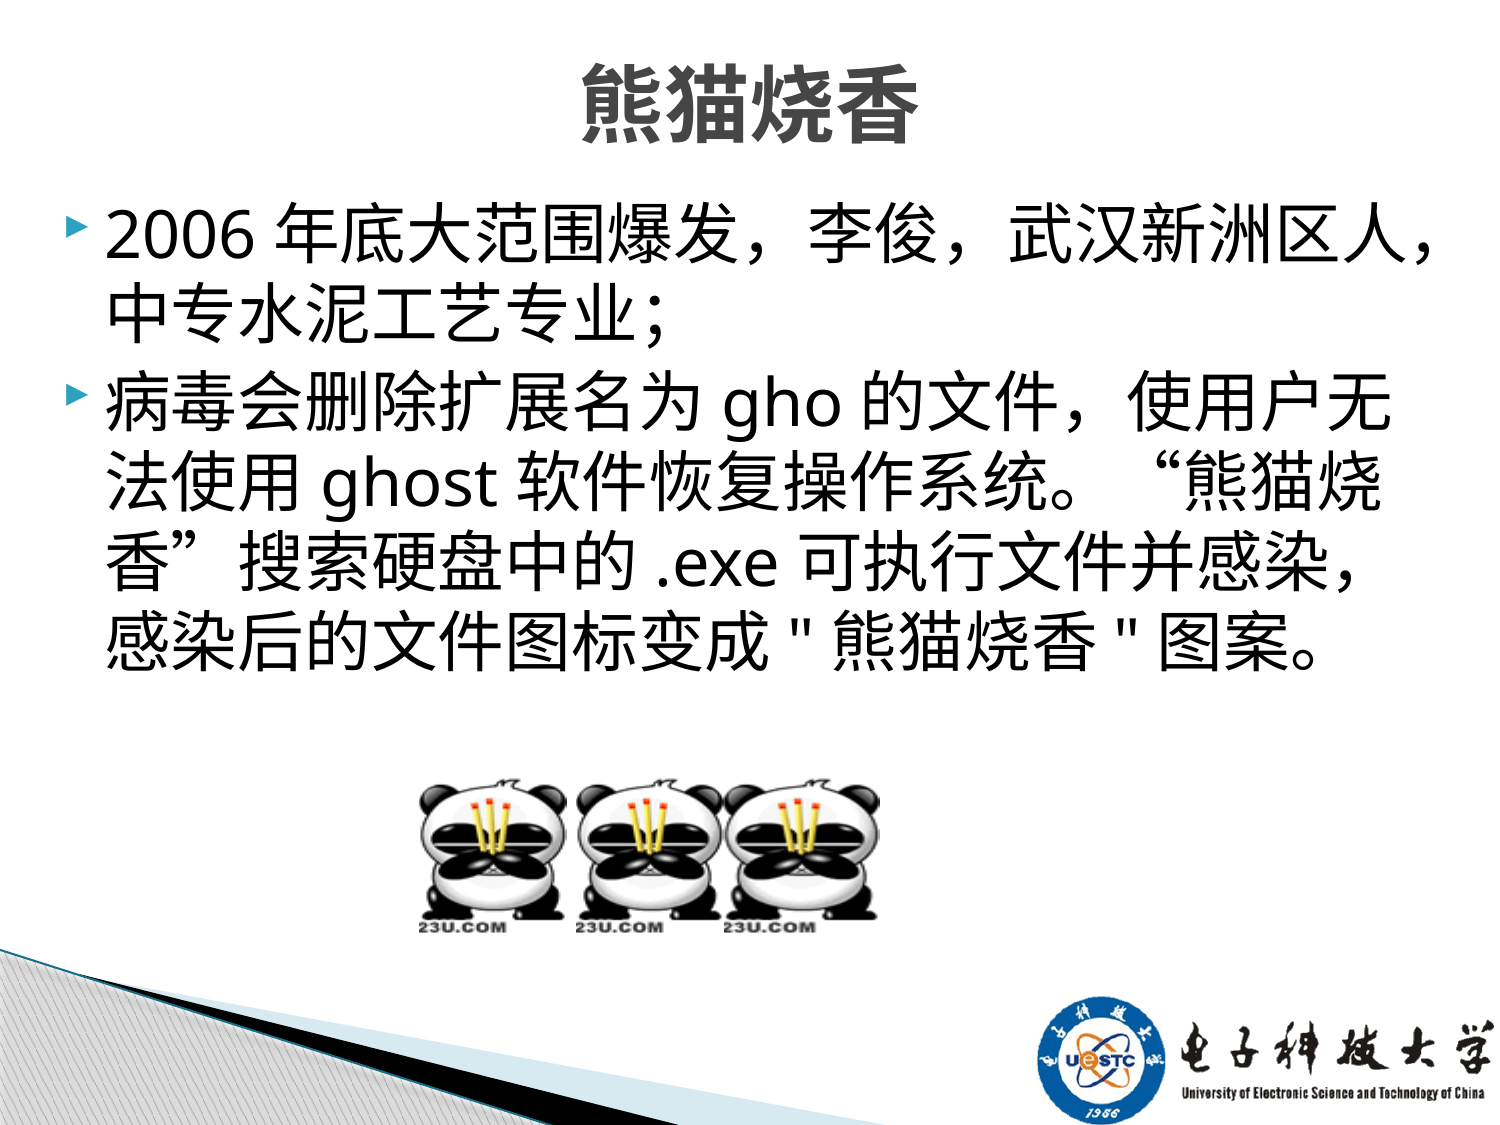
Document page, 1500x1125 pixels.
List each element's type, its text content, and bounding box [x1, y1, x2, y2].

slide_number 125 [213, 1022, 542, 1125]
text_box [418, 762, 881, 937]
list 2006年底大范围爆发，李俊，武汉新洲区人，中专水泥工艺专业； 病毒会删除扩展名为gho的文件，使用户无法使用ghost软件恢复操作系统。“熊猫烧香”搜索硬盘中的.exe可执行文件并感染，感染后的文件图标变成"熊猫烧香"图案。 [29, 184, 1471, 1022]
title 熊猫烧香 [29, 32, 1471, 173]
slide_number 125 [0, 953, 29, 964]
picture [1037, 995, 1495, 1125]
